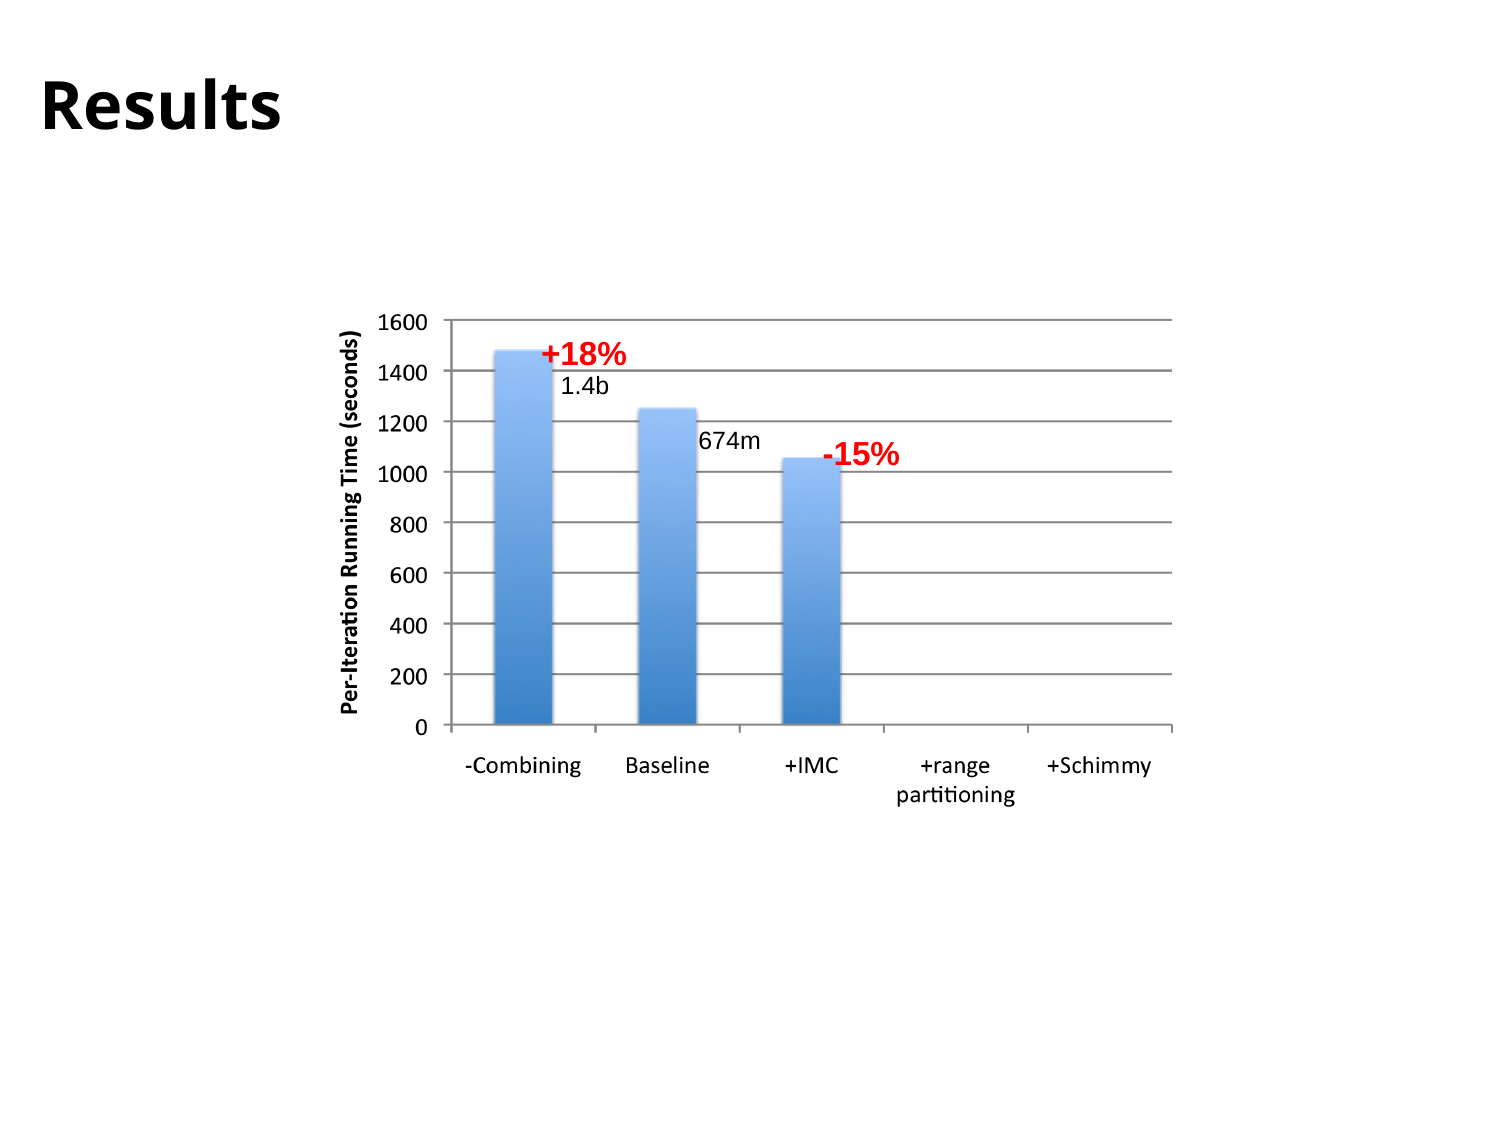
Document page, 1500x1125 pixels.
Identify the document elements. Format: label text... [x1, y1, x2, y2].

title Results [24, 18, 1451, 188]
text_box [297, 286, 1203, 839]
